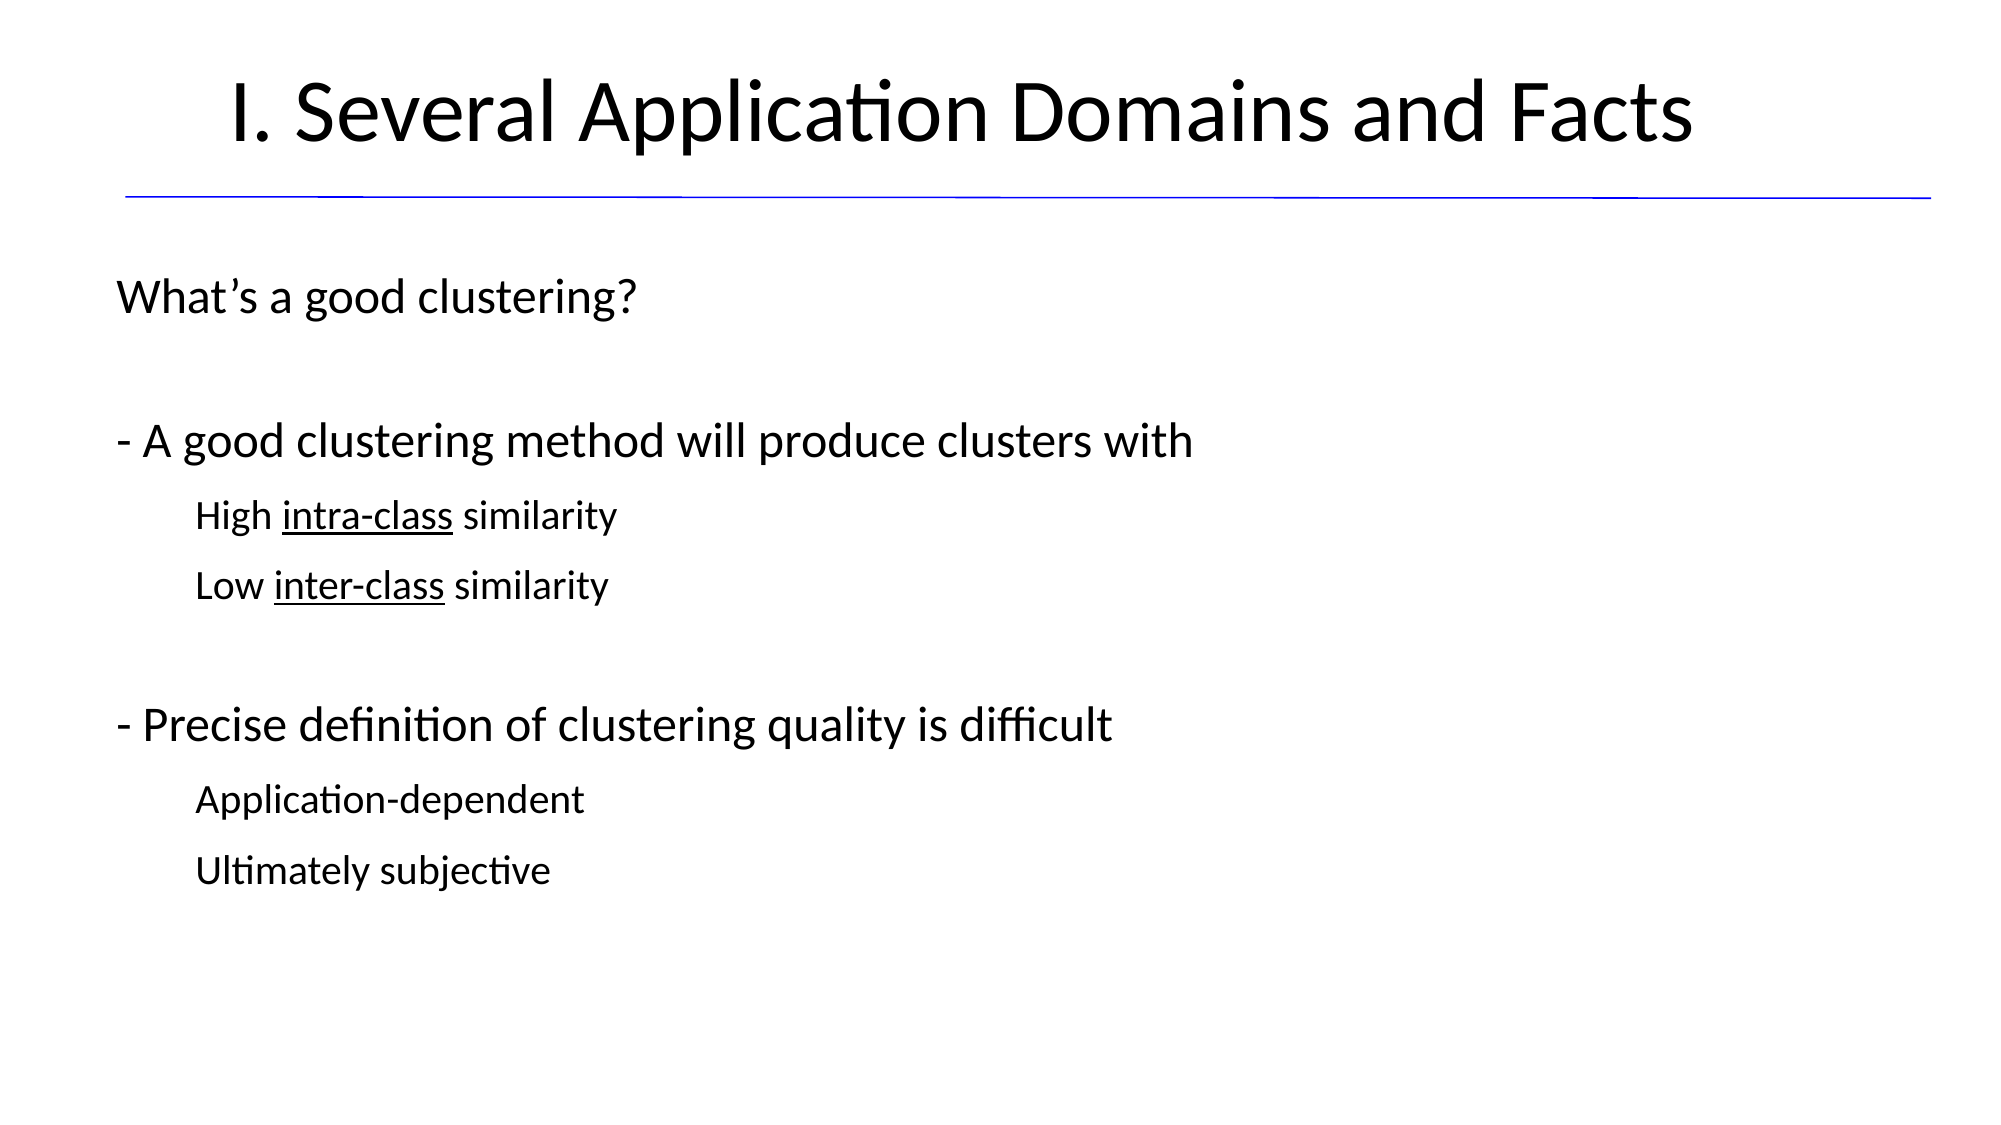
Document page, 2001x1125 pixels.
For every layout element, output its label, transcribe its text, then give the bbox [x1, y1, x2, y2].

title I. Several Application Domains and Facts [212, 54, 1713, 169]
subtitle What’s a good clustering? - A good clustering method will produce clusters with High intra-class similarity Low inter-class similarity - Precise definition of clustering quality is difficult Application-dependent Ultimately subjective [92, 244, 1945, 1065]
